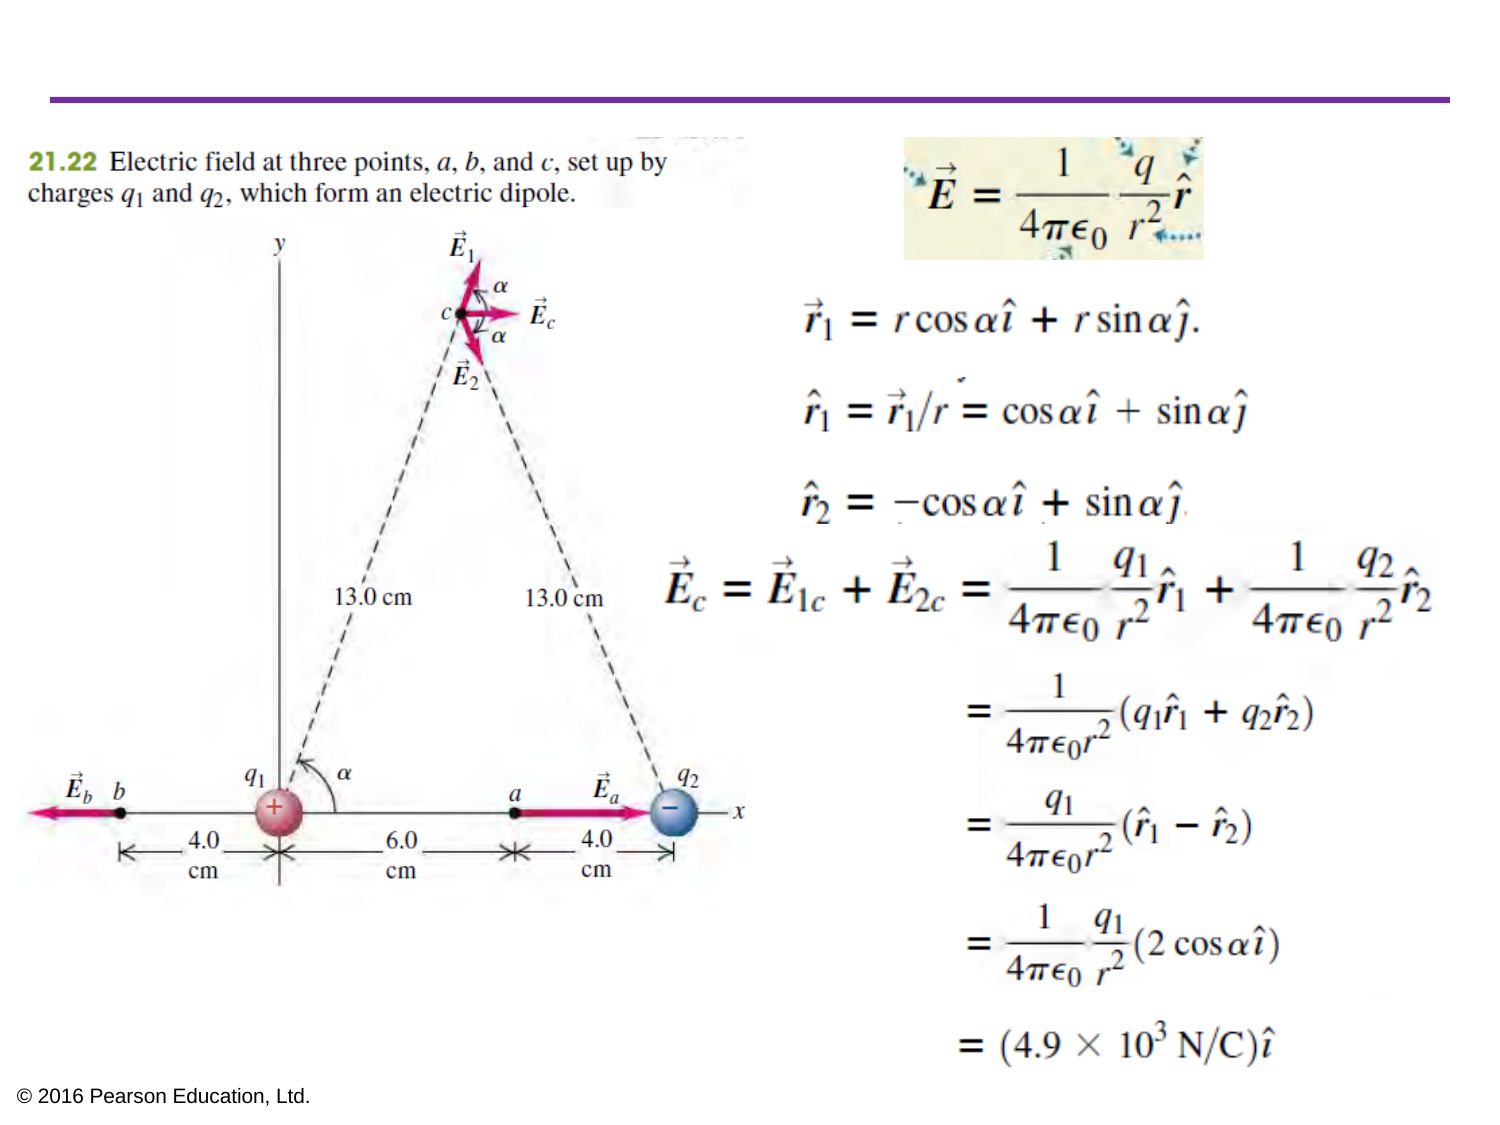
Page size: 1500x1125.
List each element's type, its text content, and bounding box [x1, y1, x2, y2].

picture [796, 290, 1204, 347]
picture [926, 997, 1321, 1083]
picture [17, 136, 1436, 996]
picture [903, 136, 1204, 260]
footer © 2016 Pearson Education, Ltd. [1, 1065, 509, 1125]
picture [796, 377, 1250, 434]
